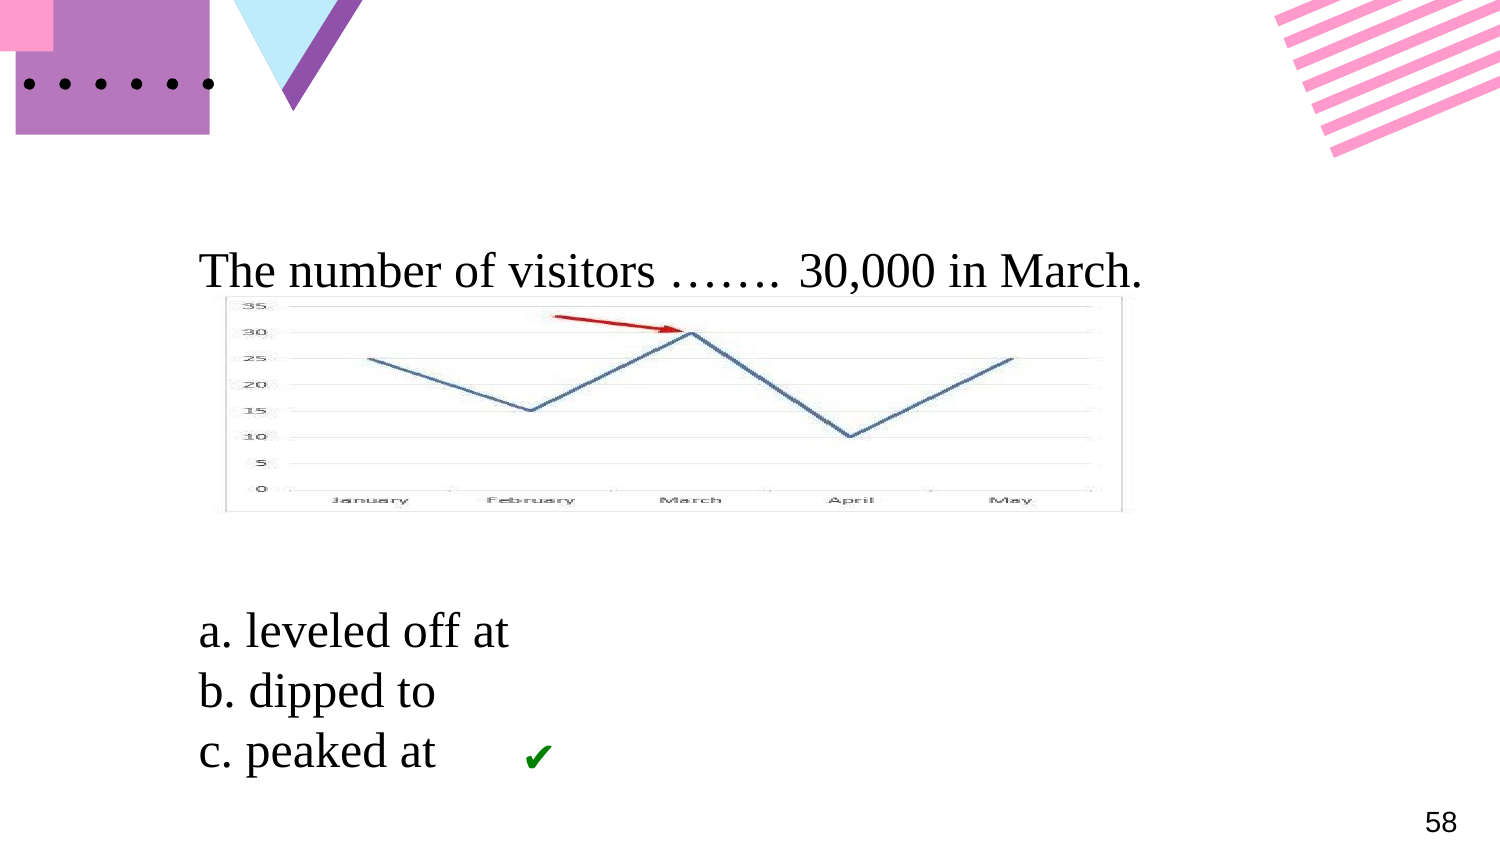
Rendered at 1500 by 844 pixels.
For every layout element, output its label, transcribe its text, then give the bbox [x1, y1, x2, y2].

text_box ✔ [510, 725, 564, 837]
picture [213, 294, 1136, 514]
text_box 58 [1414, 798, 1500, 844]
title The number of visitors ……. 30,000 in March. a. leveled off at b. dipped to c. peaked at [183, 14, 1304, 822]
